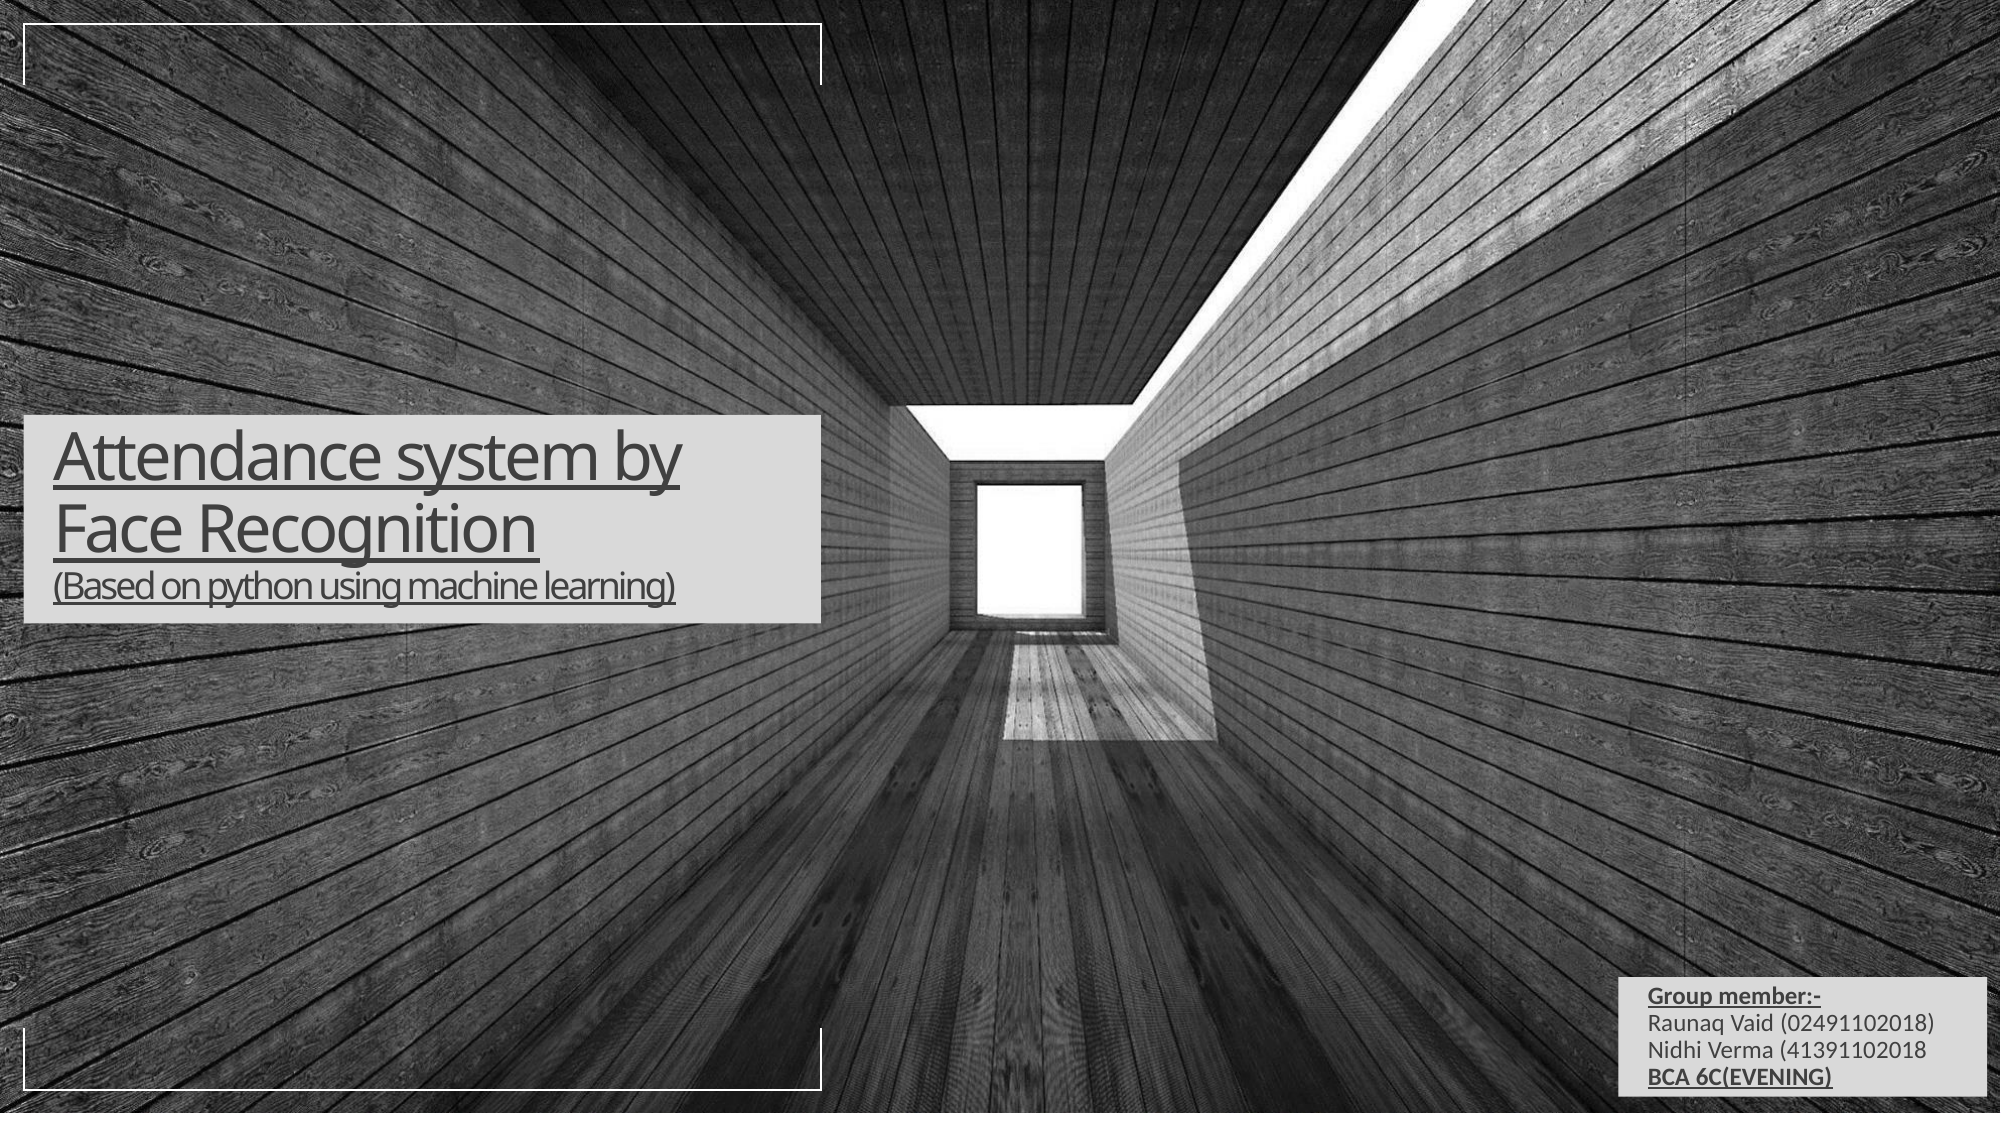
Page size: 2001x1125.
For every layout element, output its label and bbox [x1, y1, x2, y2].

text_box [23, 23, 821, 1090]
picture [0, 0, 2000, 1113]
